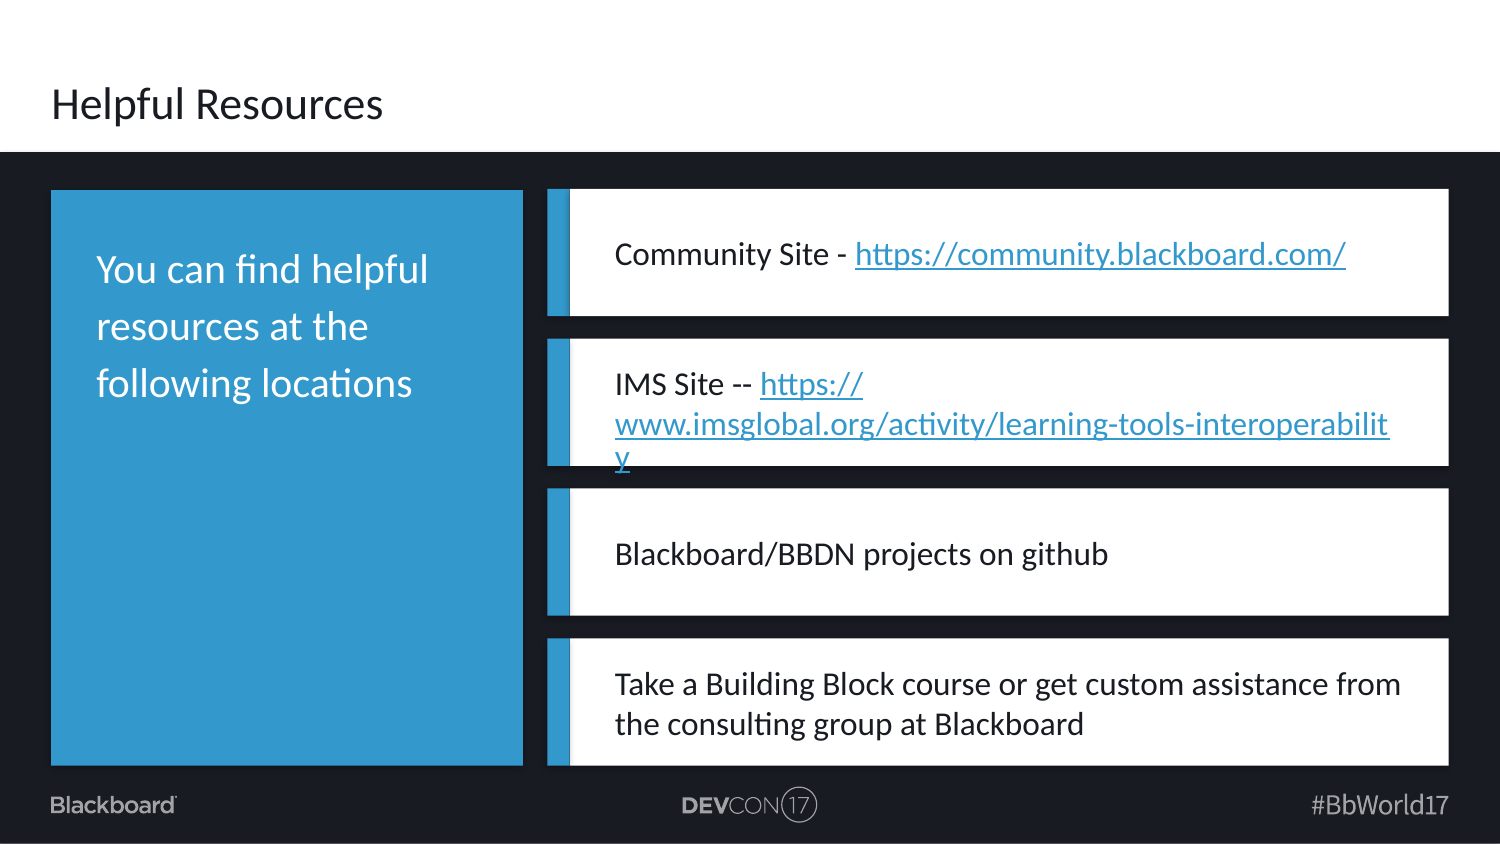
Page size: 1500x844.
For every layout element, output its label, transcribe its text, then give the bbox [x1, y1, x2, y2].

text_box [546, 338, 570, 467]
text_box IMS Site -- https://www.imsglobal.org/activity/learning-tools-interoperability [572, 338, 1449, 467]
text_box Blackboard/BBDN projects on github [573, 488, 1449, 616]
text_box [546, 638, 570, 766]
text_box [546, 488, 570, 616]
text_box You can find helpful resources at the following locations [50, 189, 524, 766]
text_box [546, 188, 568, 317]
text_box Community Site - https://community.blackboard.com/ [569, 188, 1449, 317]
title Helpful Resources [51, 35, 1449, 130]
text_box Take a Building Block course or get custom assistance from the consulting group at Blackboard [573, 638, 1449, 766]
